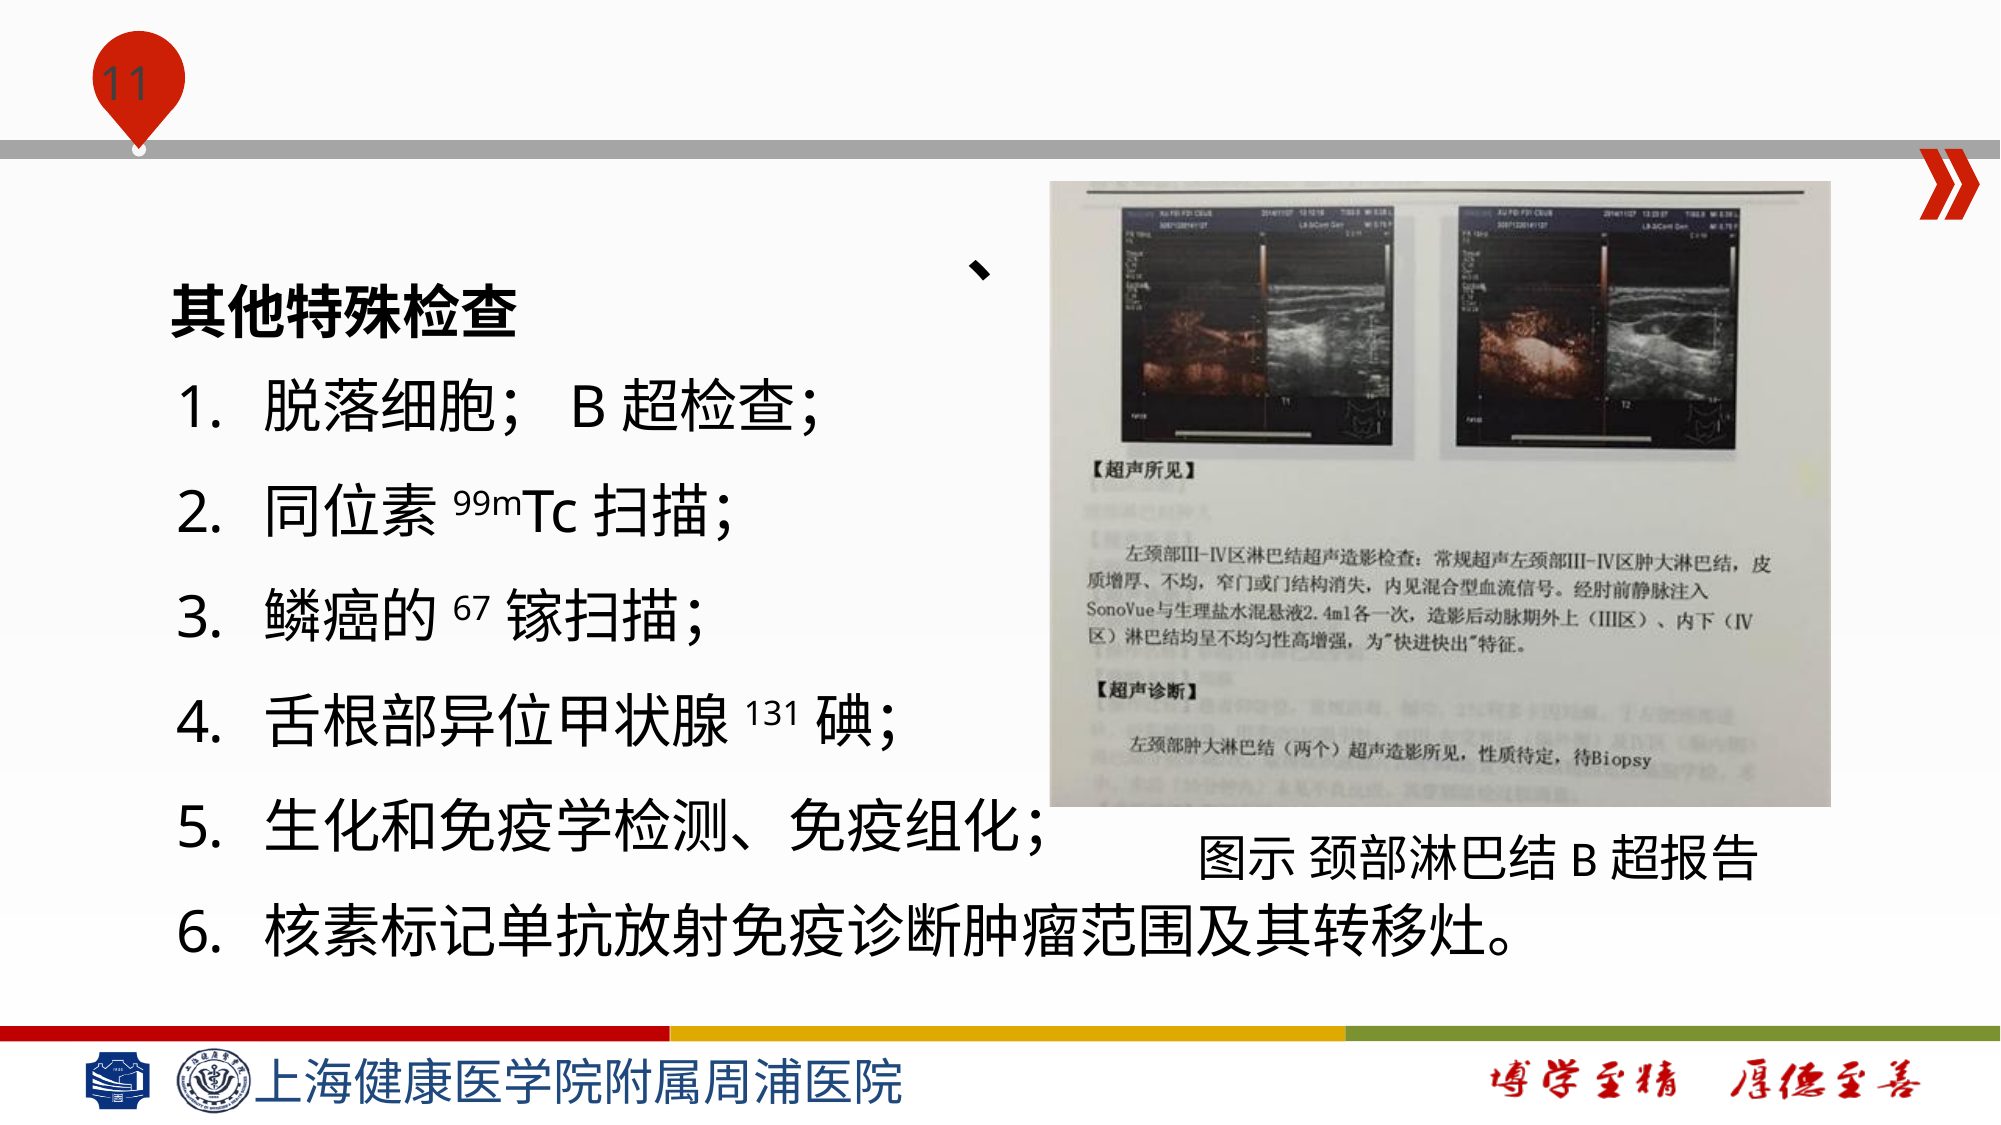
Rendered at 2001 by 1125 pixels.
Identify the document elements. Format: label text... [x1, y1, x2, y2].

picture [1458, 1043, 1955, 1124]
text_box 脱落细胞；B超检查； 同位素99mTc扫描； 鳞癌的67镓扫描； 舌根部异位甲状腺131碘； 生化和免疫学检测、免疫组化； 核素标记单抗放射免疫诊断肿瘤范围及其转移灶。 [168, 326, 1044, 643]
picture [1049, 181, 1832, 807]
text_box 其他特殊检查 [154, 232, 534, 353]
text_box [152, 643, 1044, 727]
picture [70, 1042, 260, 1121]
text_box 图示 颈部淋巴结B超报告 [1182, 818, 1811, 894]
text_box 脱落细胞；B超检查； 同位素99mTc扫描； 鳞癌的67镓扫描； 舌根部异位甲状腺131碘； 生化和免疫学检测、免疫组化； 核素标记单抗放射免疫诊断肿瘤范围及其转移灶。 [168, 727, 1666, 1078]
text_box 、 [795, 161, 1205, 297]
